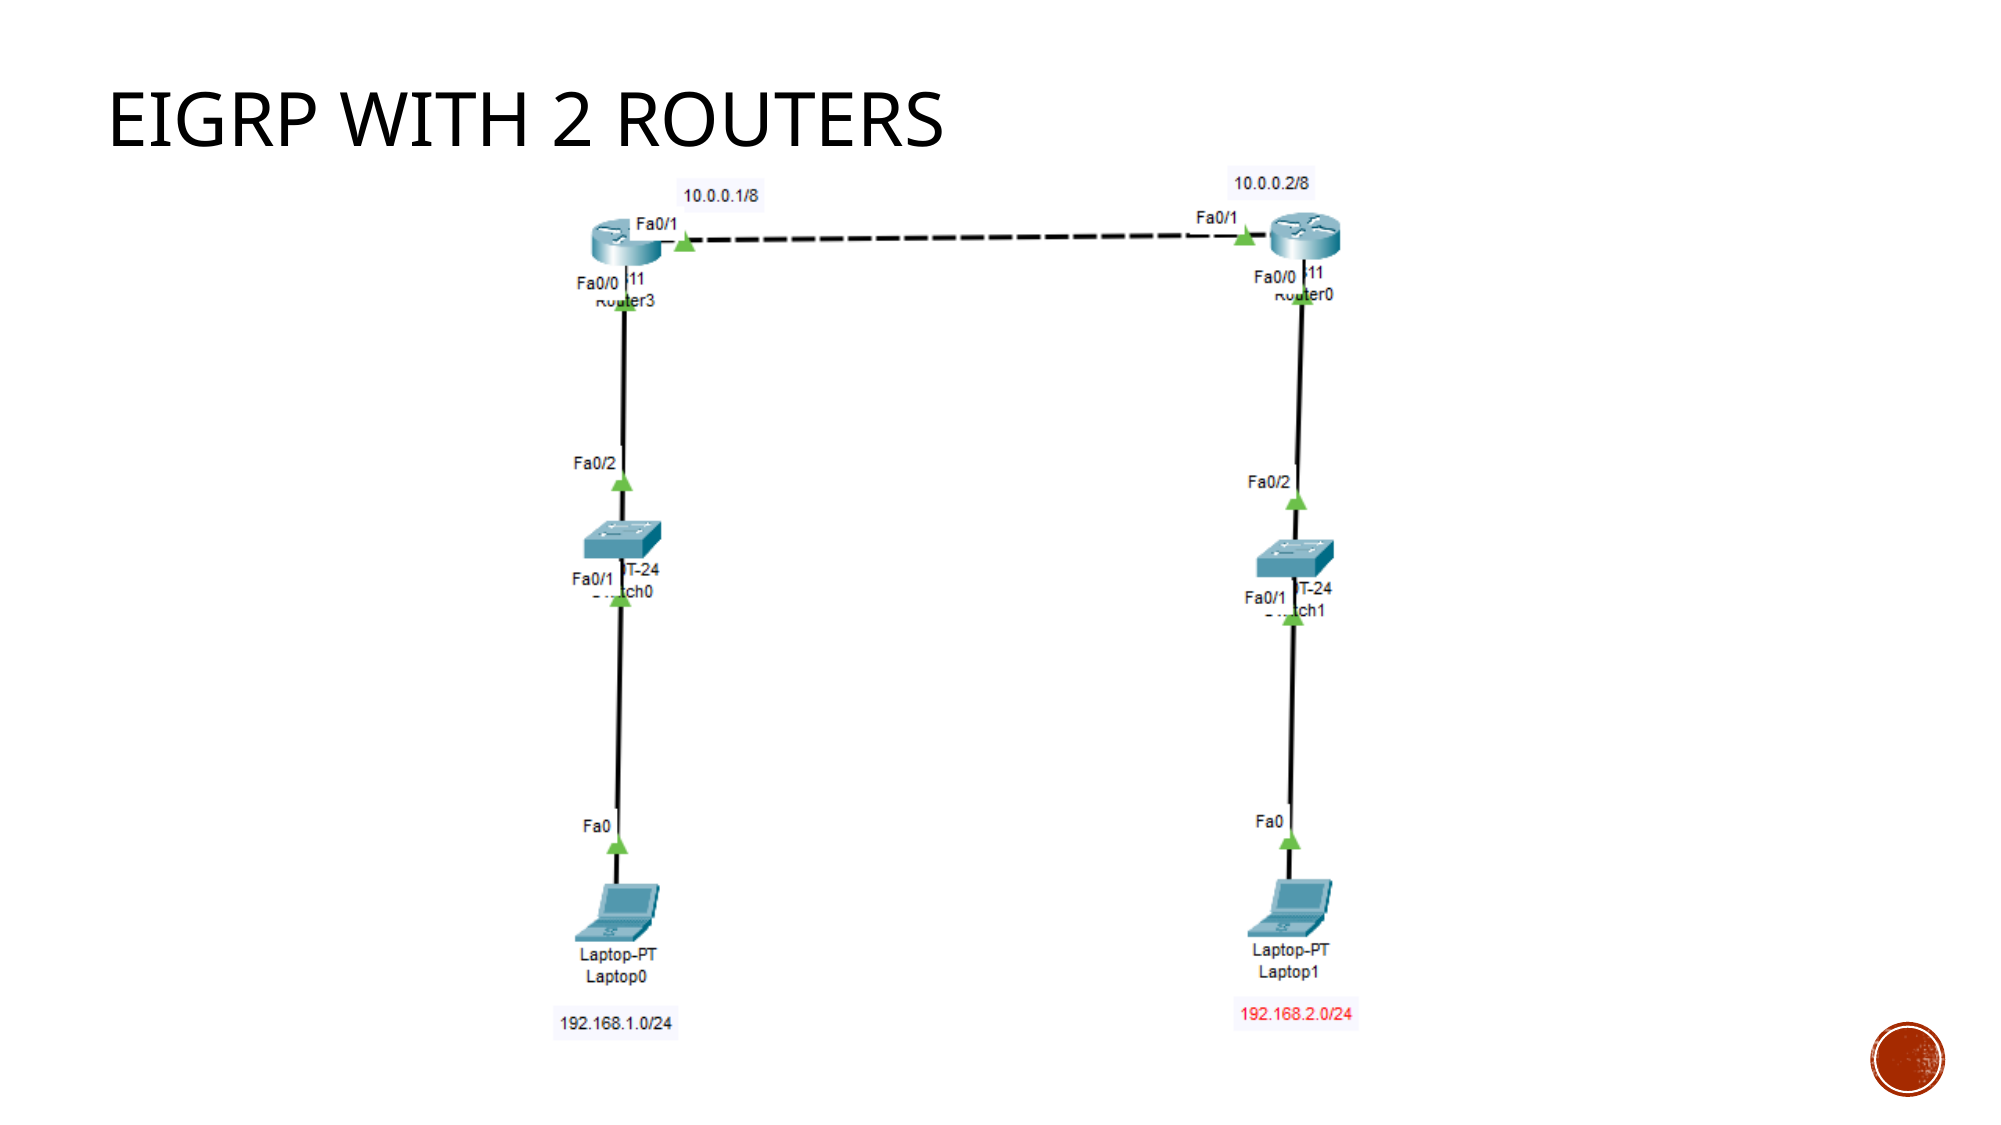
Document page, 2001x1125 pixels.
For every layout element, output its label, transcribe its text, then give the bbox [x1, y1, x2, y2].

picture [469, 155, 1478, 1089]
title EIGRP with 2 routers [91, 36, 1856, 209]
